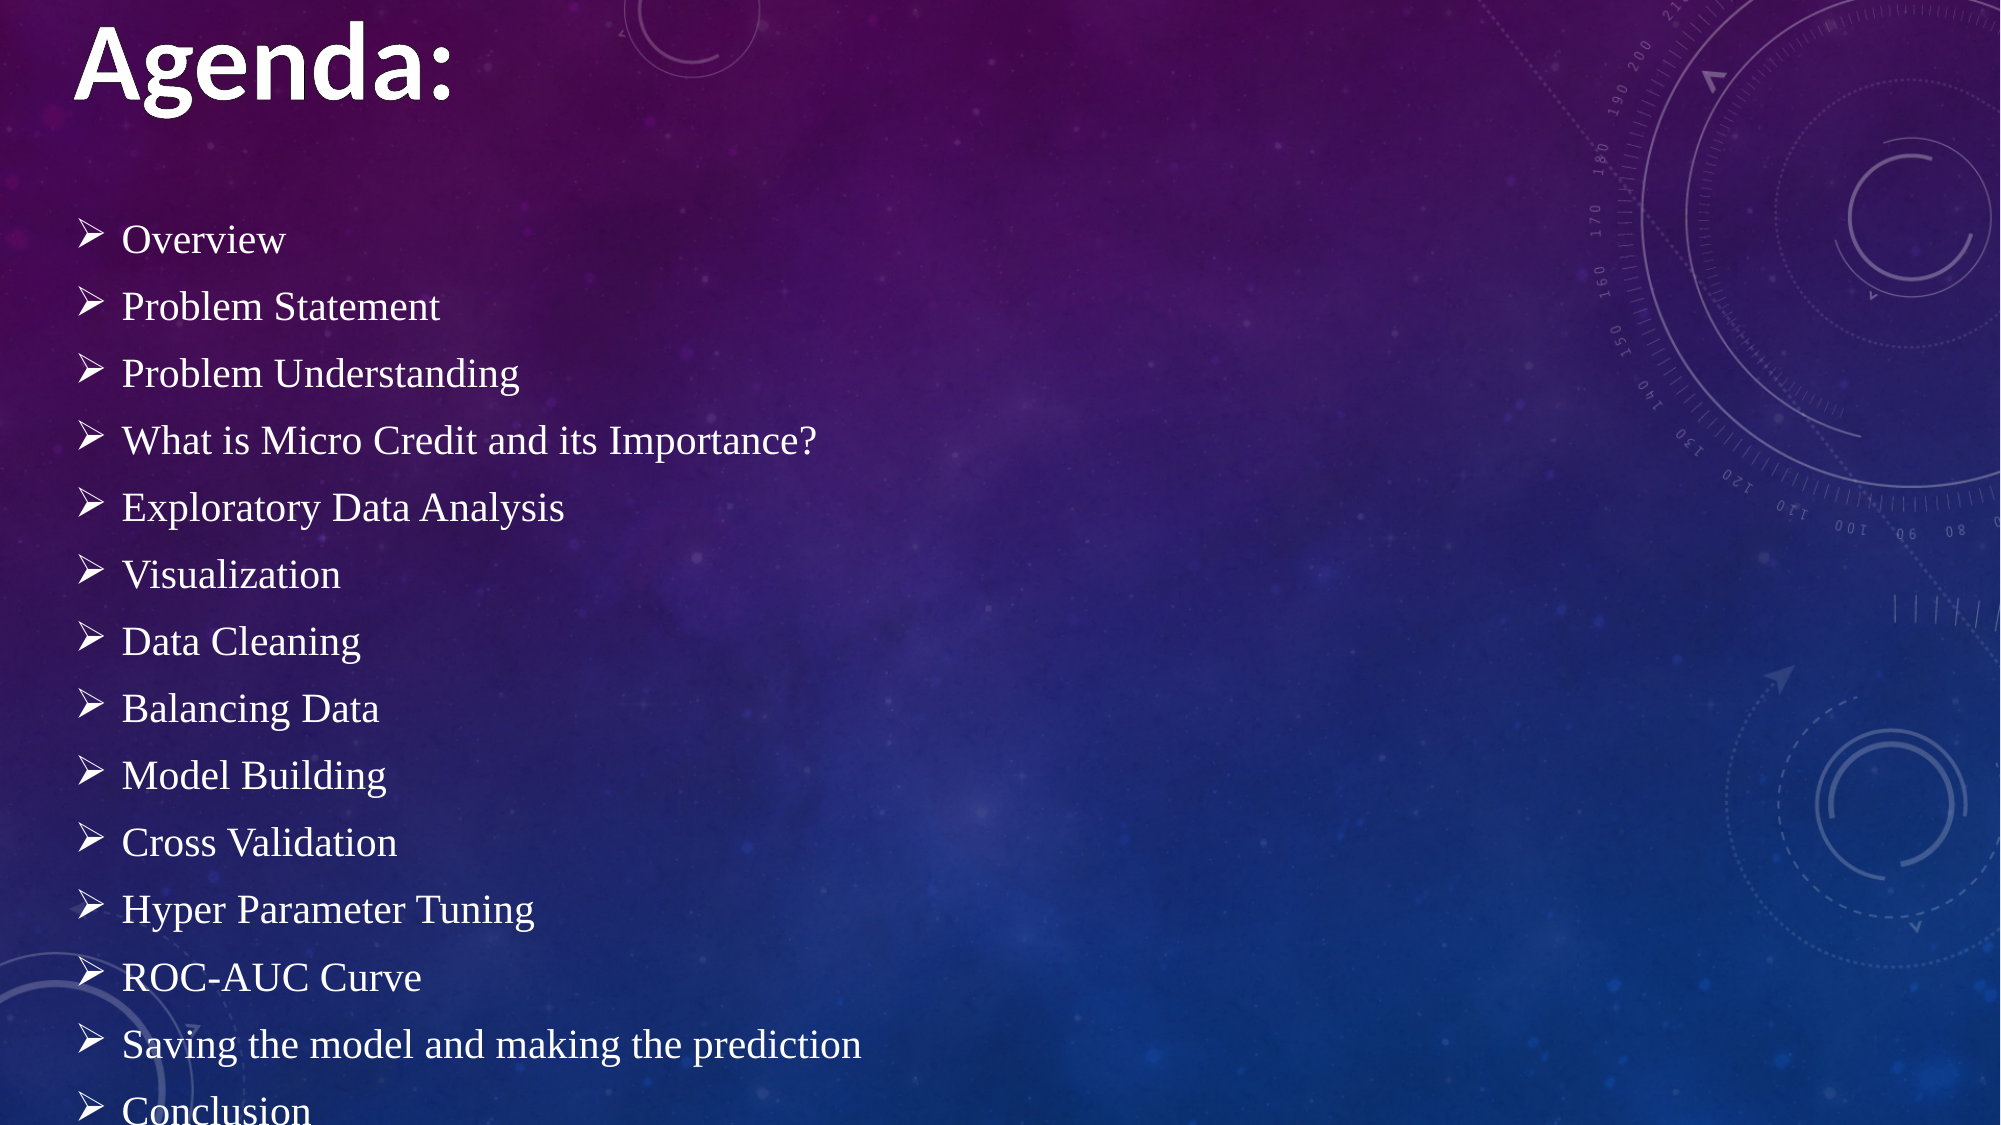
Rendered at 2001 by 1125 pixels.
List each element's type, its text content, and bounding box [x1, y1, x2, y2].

list Overview Problem Statement Problem Understanding What is Micro Credit and its Importance? Exploratory Data Analysis Visualization Data Cleaning Balancing Data Model Building Cross Validation Hyper Parameter Tuning ROC-AUC Curve Saving the model and making the prediction Conclusion [59, 208, 1722, 1125]
picture [0, 0, 2001, 1125]
text_box Agenda: [57, 0, 473, 130]
